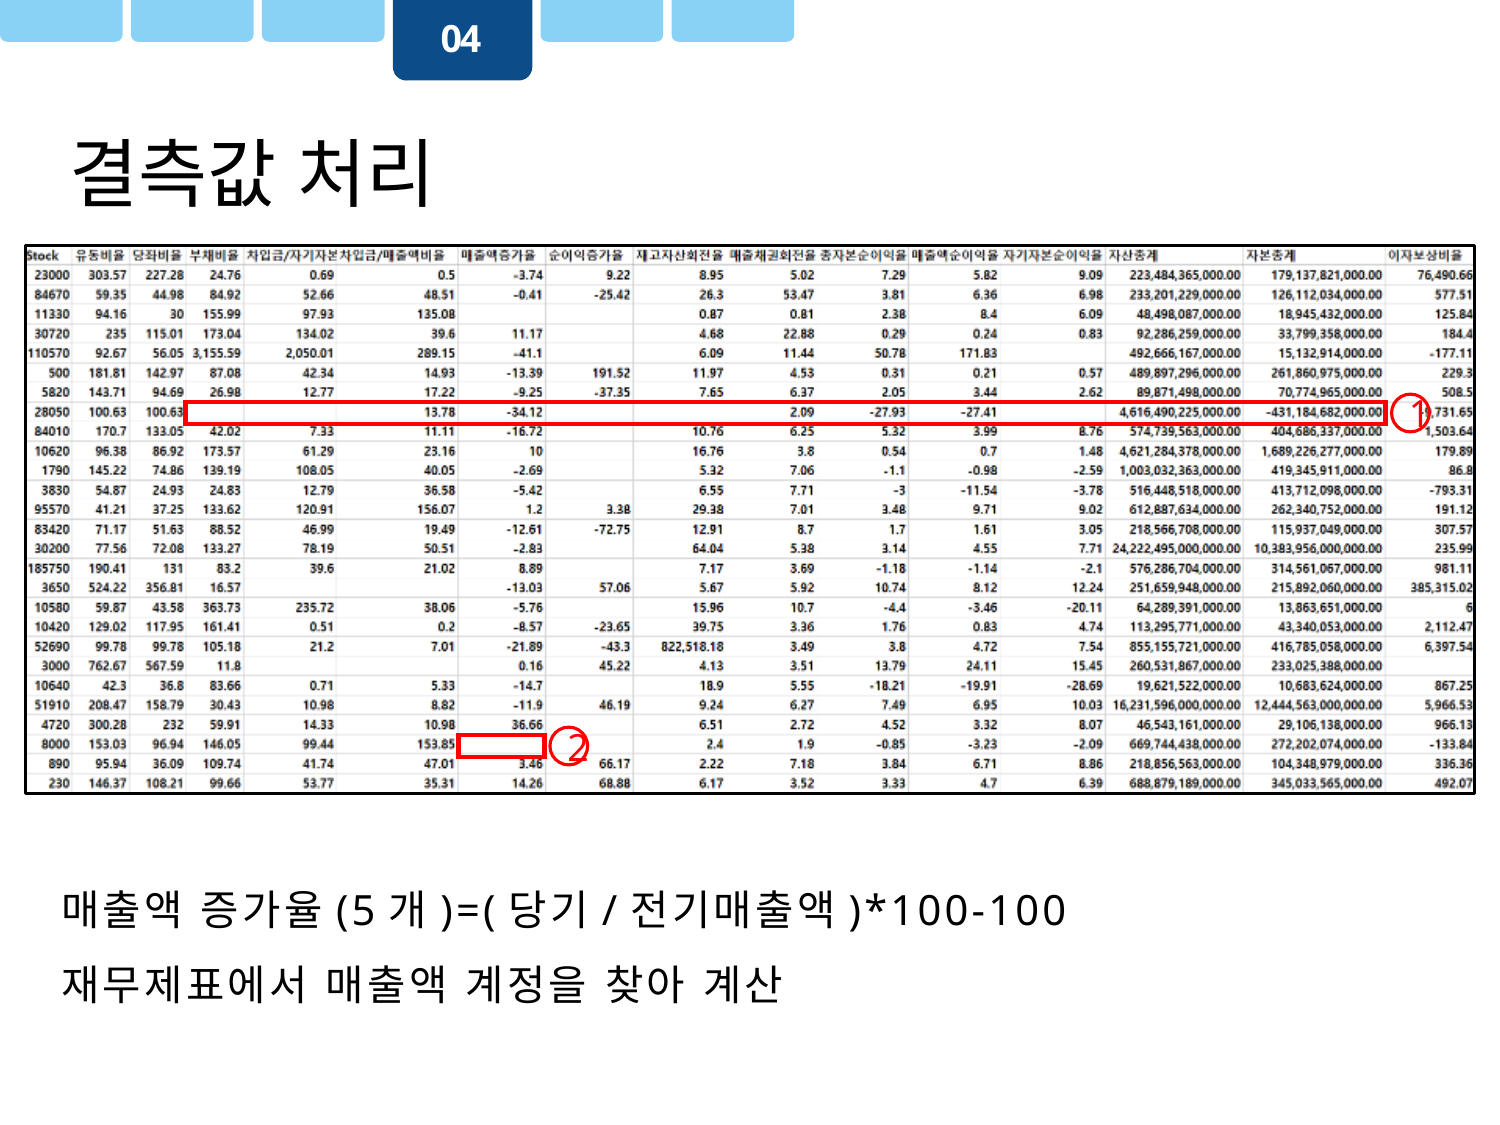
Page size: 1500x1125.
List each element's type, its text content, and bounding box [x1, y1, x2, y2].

text_box 매출액 증가율(5개)=(당기/전기매출액)*100-100 재무제표에서 매출액 계정을 찾아 계산 [46, 851, 1454, 1017]
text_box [458, 727, 588, 765]
text_box [260, 0, 386, 43]
text_box [539, 0, 665, 43]
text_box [185, 394, 1430, 432]
text_box [670, 0, 796, 43]
picture [26, 247, 1474, 793]
text_box [129, 0, 255, 43]
text_box [0, 0, 124, 43]
text_box 결측값 처리 [54, 118, 710, 224]
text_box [392, 0, 533, 81]
